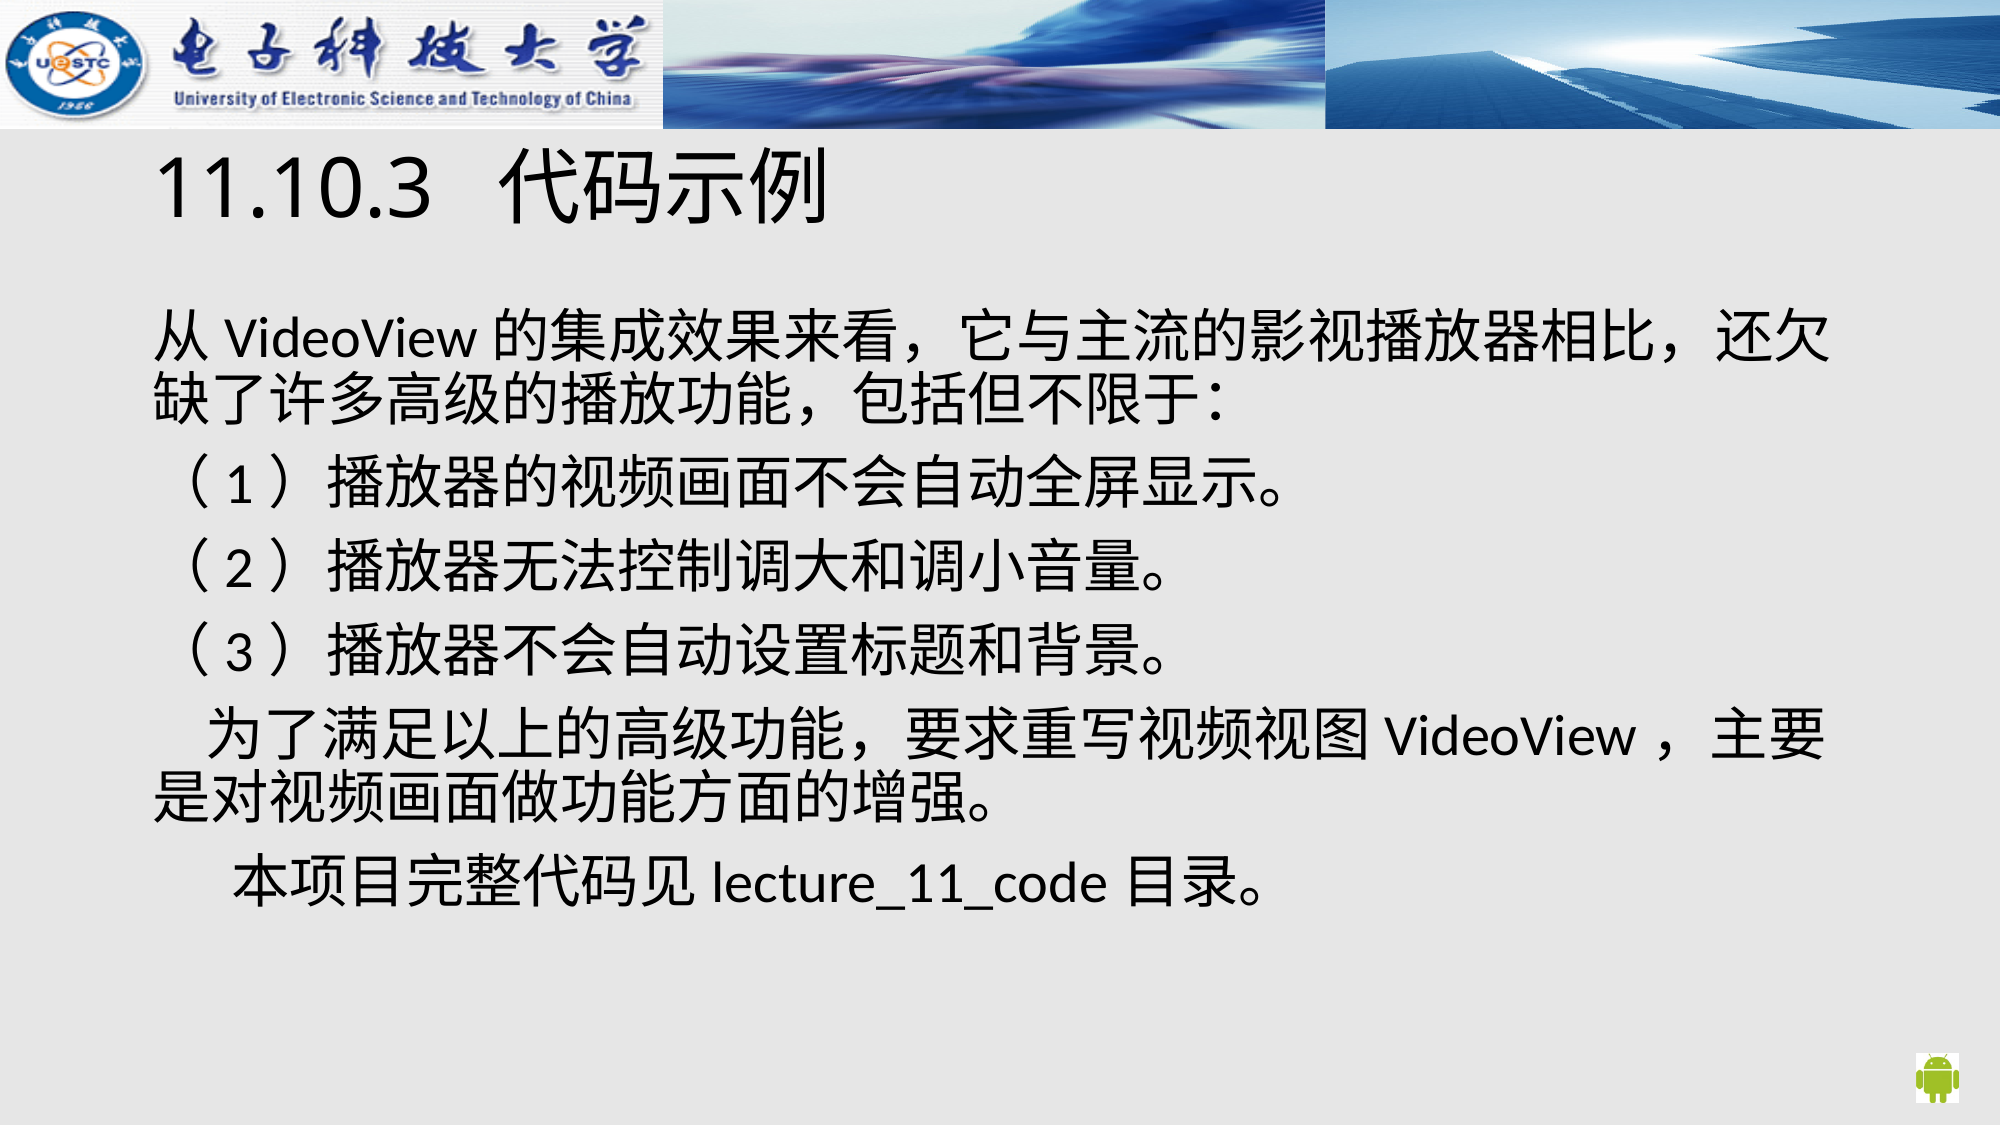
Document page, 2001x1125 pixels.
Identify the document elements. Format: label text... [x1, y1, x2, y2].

title 11.10.3 代码示例 [137, 82, 1863, 299]
picture [0, 0, 2000, 129]
list 从VideoView的集成效果来看，它与主流的影视播放器相比，还欠缺了许多高级的播放功能，包括但不限于： （1）播放器的视频画面不会自动全屏显示。 （2）播放器无法控制调大和调小音量。 （3）播放器不会自动设置标题和背景。 为了满足以上的高级功能，要求重写视频视图VideoView，主要是对视频画面做功能方面的增强。 本项目完整代码见lecture_11_code目录。 [137, 299, 1863, 1014]
picture [1916, 1053, 1959, 1103]
